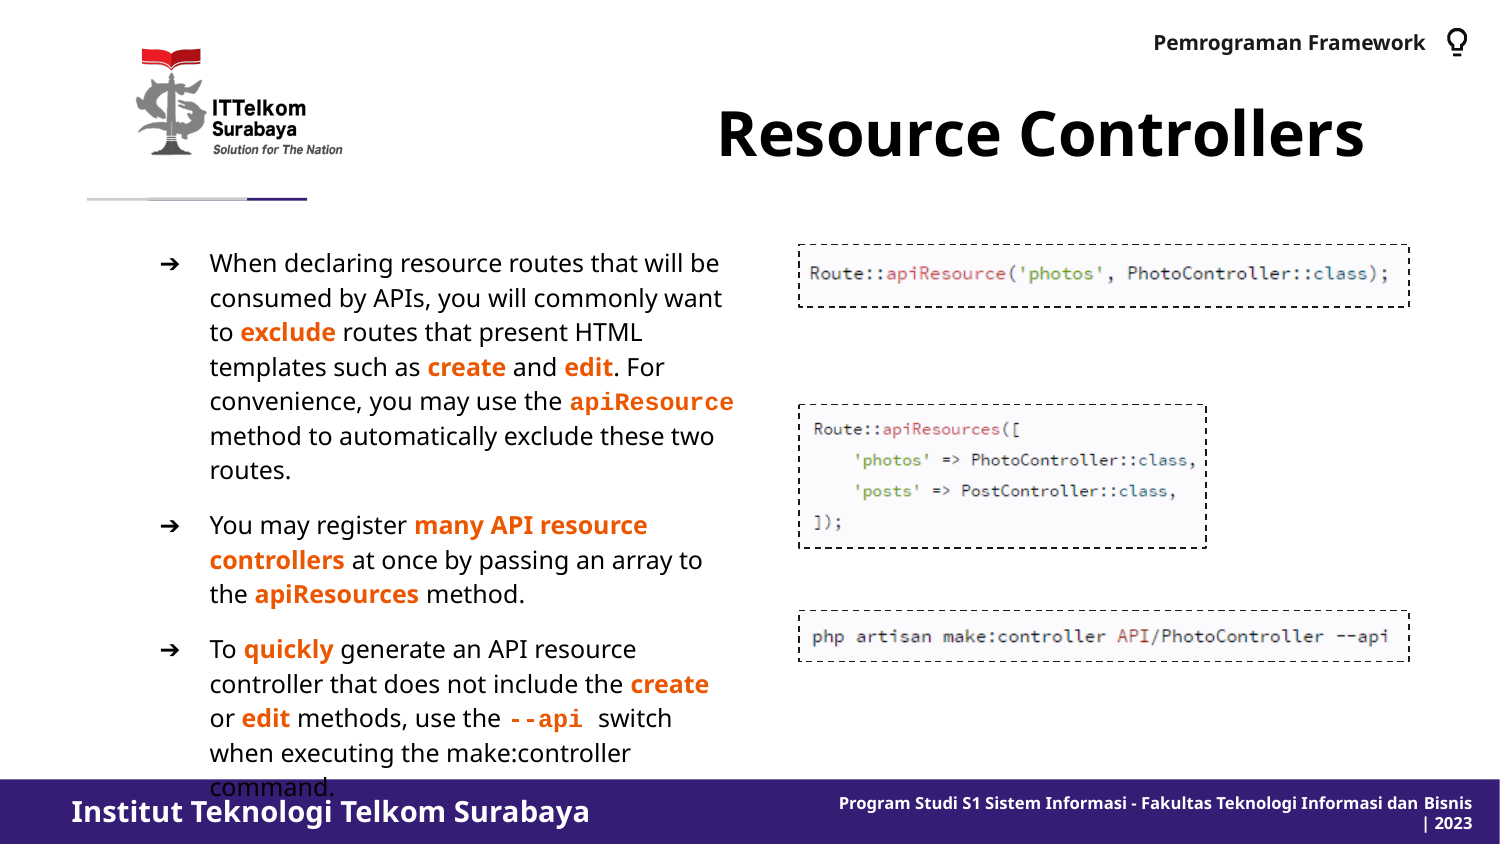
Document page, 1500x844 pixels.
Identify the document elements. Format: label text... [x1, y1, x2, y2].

picture [799, 244, 1409, 307]
picture [1441, 25, 1474, 59]
picture [799, 405, 1206, 548]
title Pemrograman Framework [179, 14, 1441, 70]
list When declaring resource routes that will be consumed by APIs, you will commonly want to exclude routes that present HTML templates such as create and edit. For convenience, you may use the apiResource method to automatically exclude these two routes. You may register many API resource controllers at once by passing an array to the apiResources method. To quickly generate an API resource controller that does not include the create or edit methods, use the --api switch when executing the make:controller command. [119, 228, 750, 750]
title Resource Controllers [119, 78, 1381, 167]
picture [799, 610, 1409, 662]
picture [134, 42, 349, 78]
